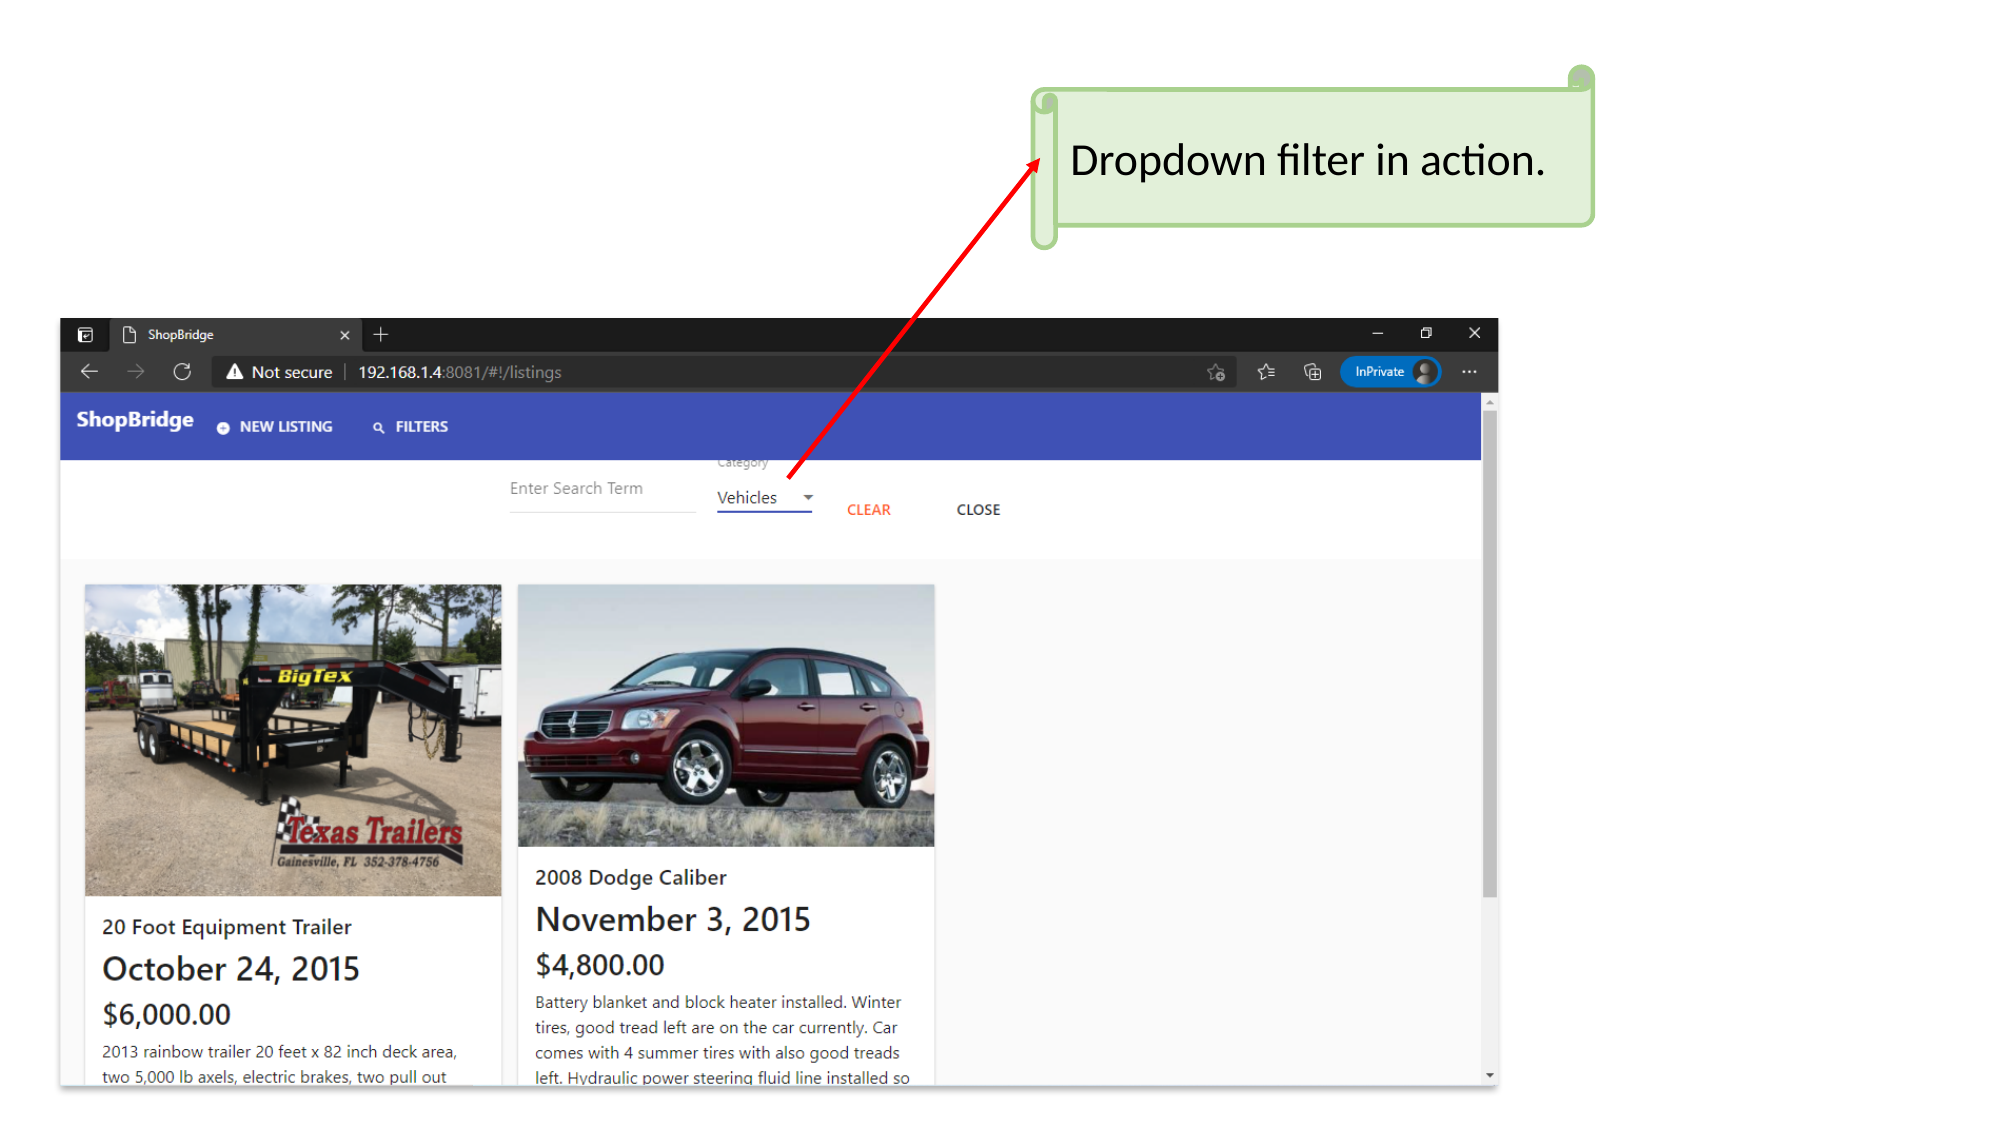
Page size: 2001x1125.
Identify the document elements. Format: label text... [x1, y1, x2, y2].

text_box Dropdown filter in action. [1031, 65, 1594, 249]
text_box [787, 157, 1040, 479]
picture [60, 318, 1499, 1086]
